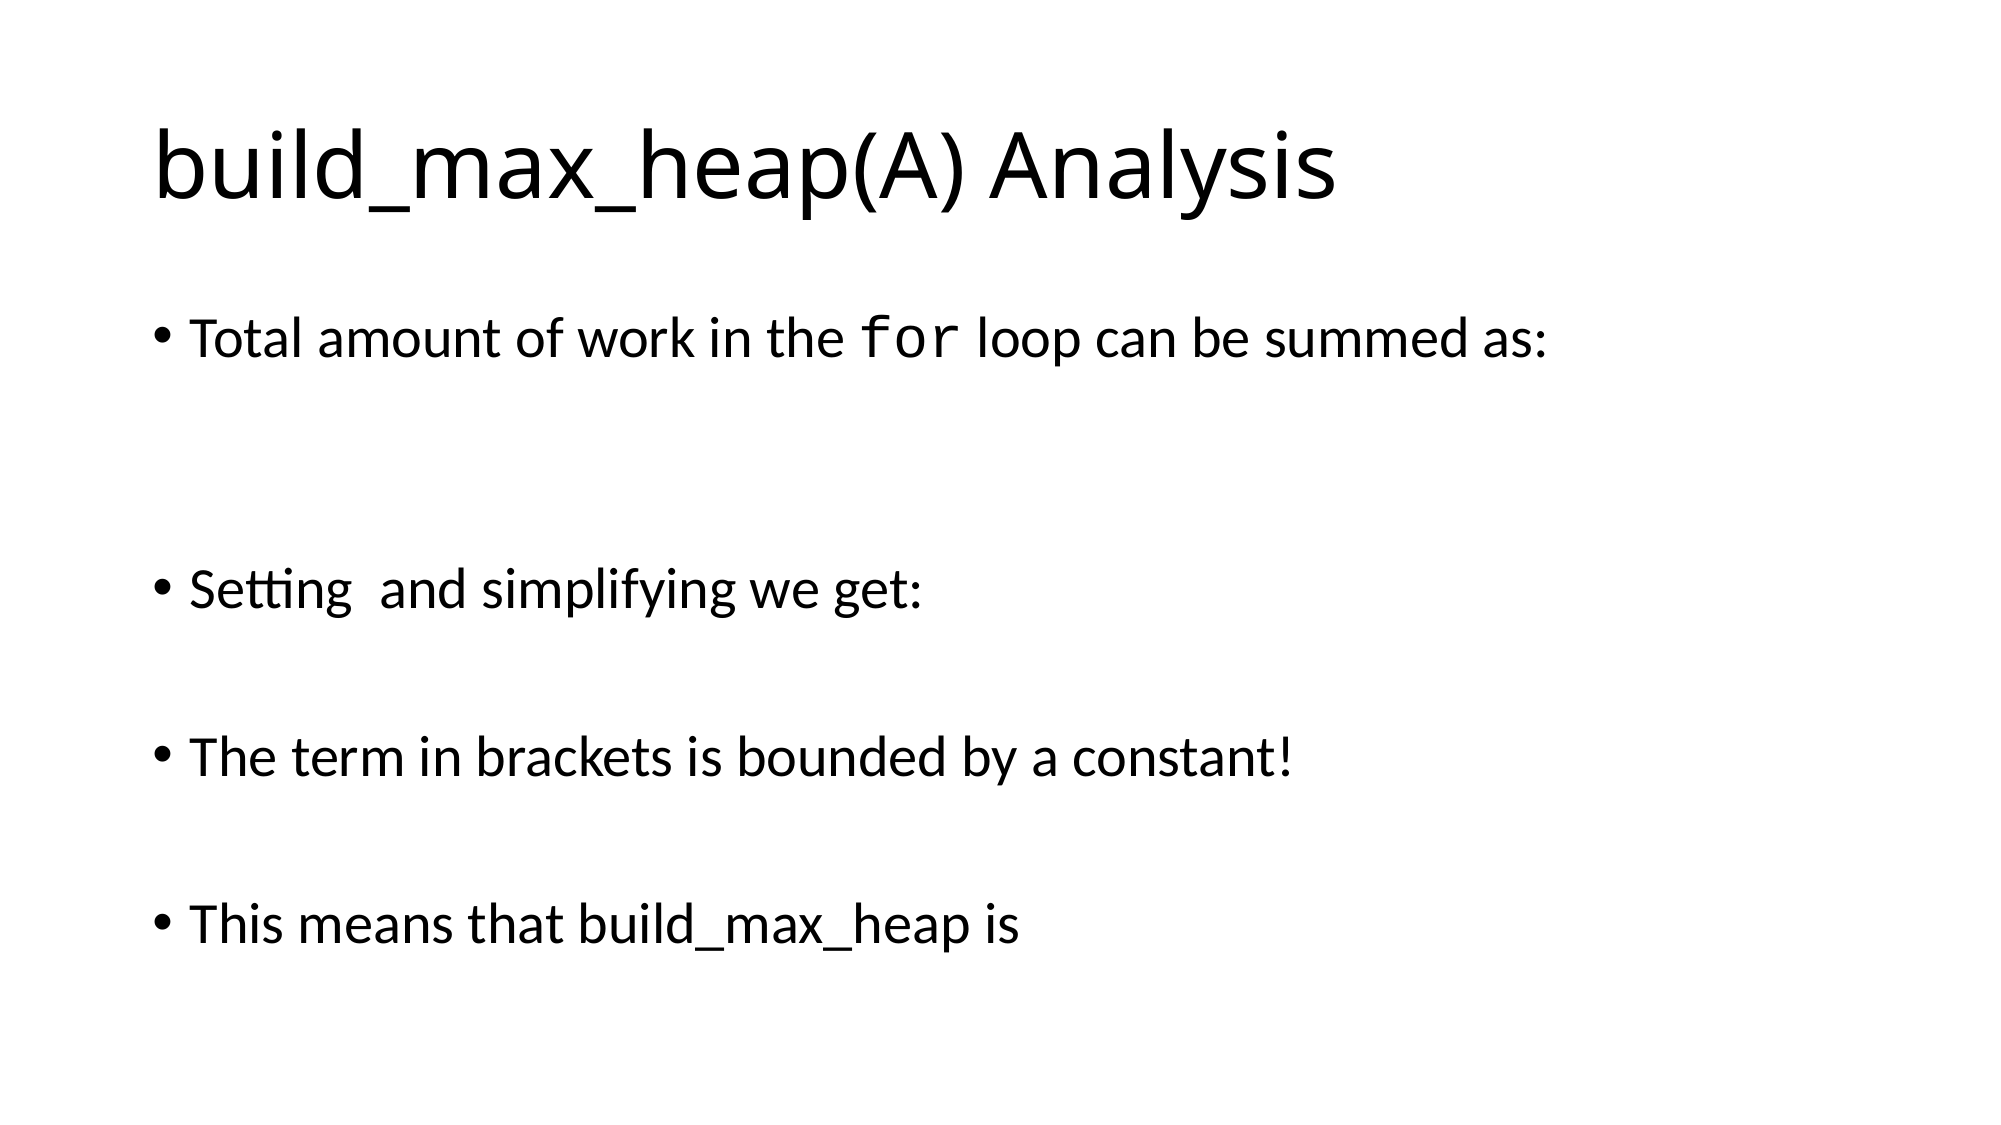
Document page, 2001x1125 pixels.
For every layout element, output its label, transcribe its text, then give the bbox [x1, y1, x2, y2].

title build_max_heap(A) Analysis [137, 59, 1863, 278]
